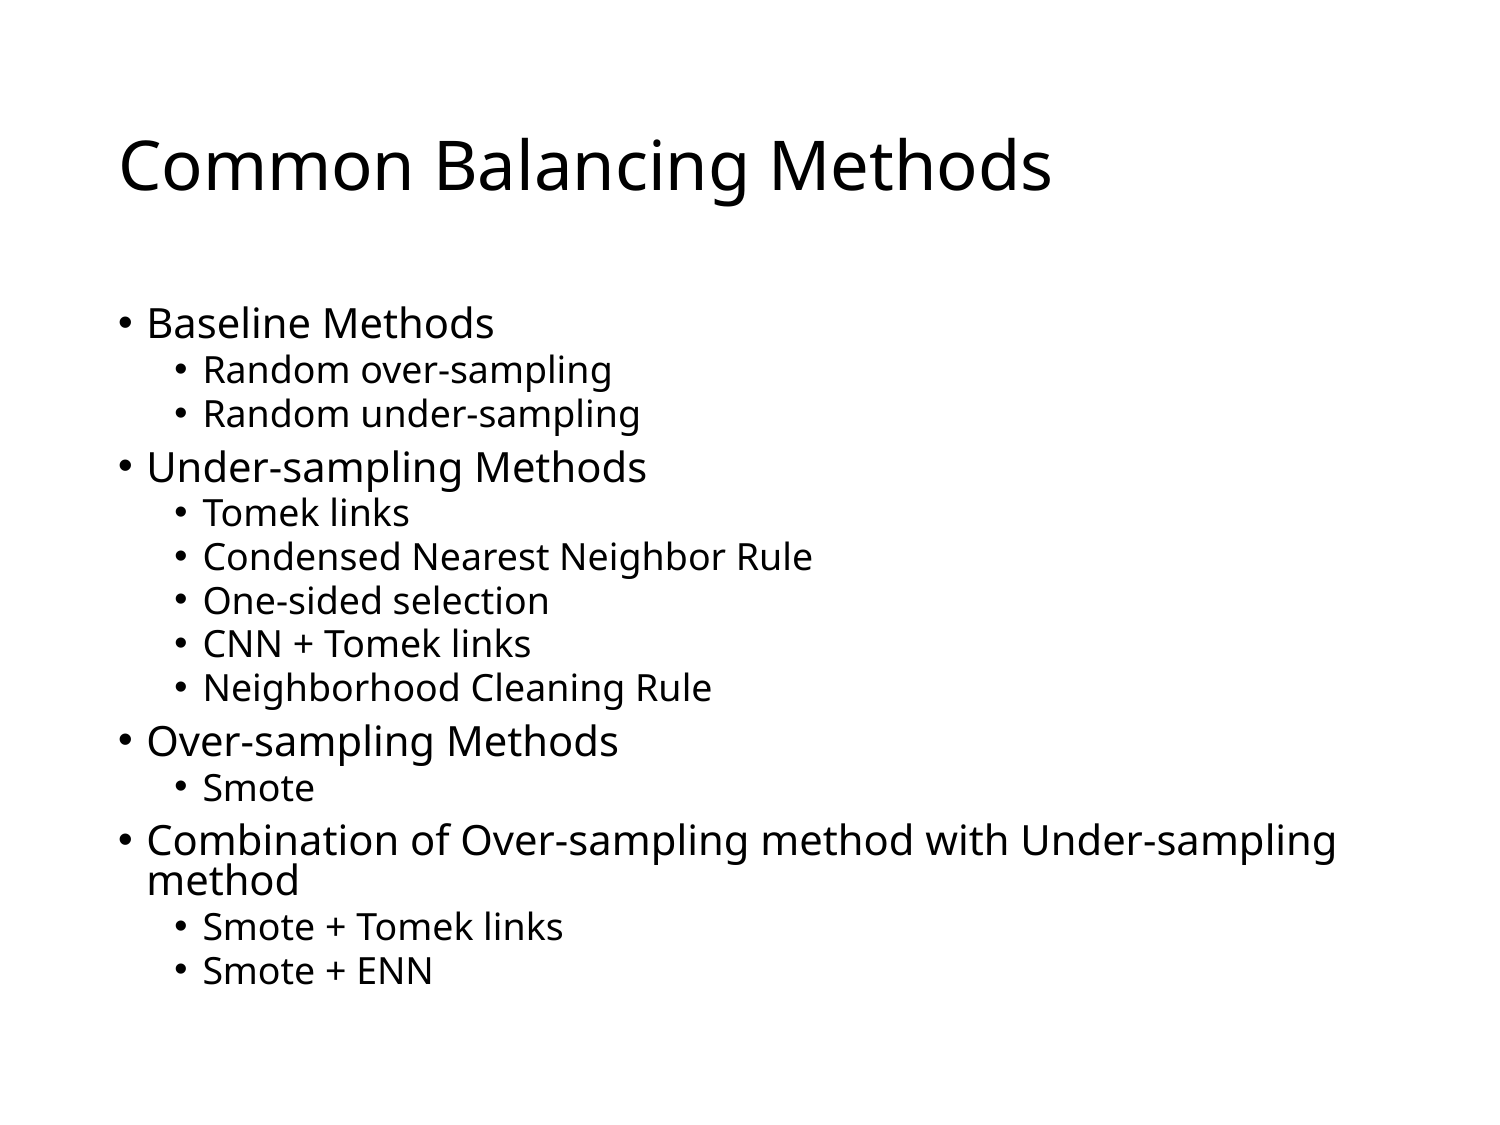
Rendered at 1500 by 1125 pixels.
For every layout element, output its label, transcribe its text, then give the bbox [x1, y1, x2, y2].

list Baseline Methods Random over-sampling Random under-sampling Under-sampling Methods Tomek links Condensed Nearest Neighbor Rule One-sided selection CNN + Tomek links Neighborhood Cleaning Rule Over-sampling Methods Smote Combination of Over-sampling method with Under-sampling method Smote + Tomek links Smote + ENN [103, 299, 1397, 1014]
title Common Balancing Methods [103, 59, 1397, 278]
